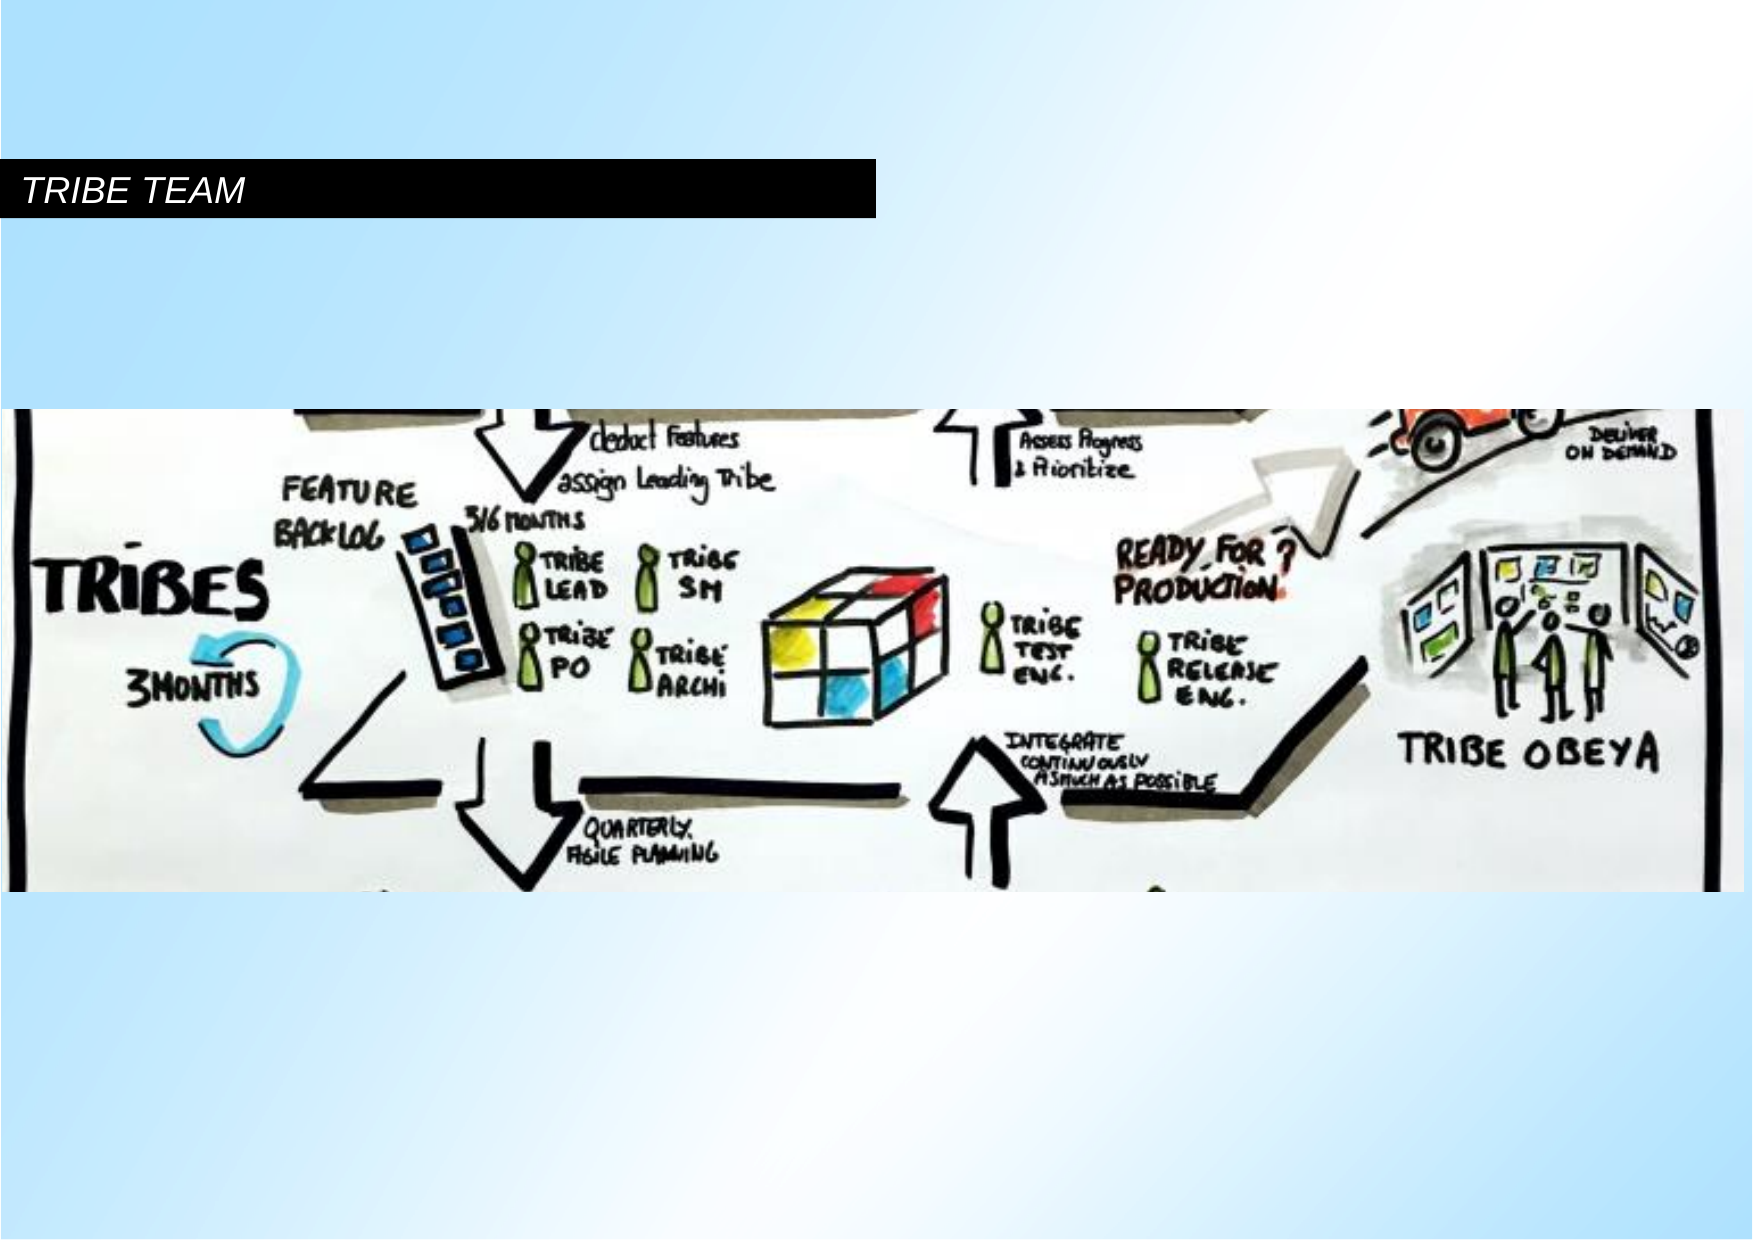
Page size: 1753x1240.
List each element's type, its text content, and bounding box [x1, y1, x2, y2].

picture [0, 0, 1753, 1240]
title Tribe team [0, 159, 876, 219]
